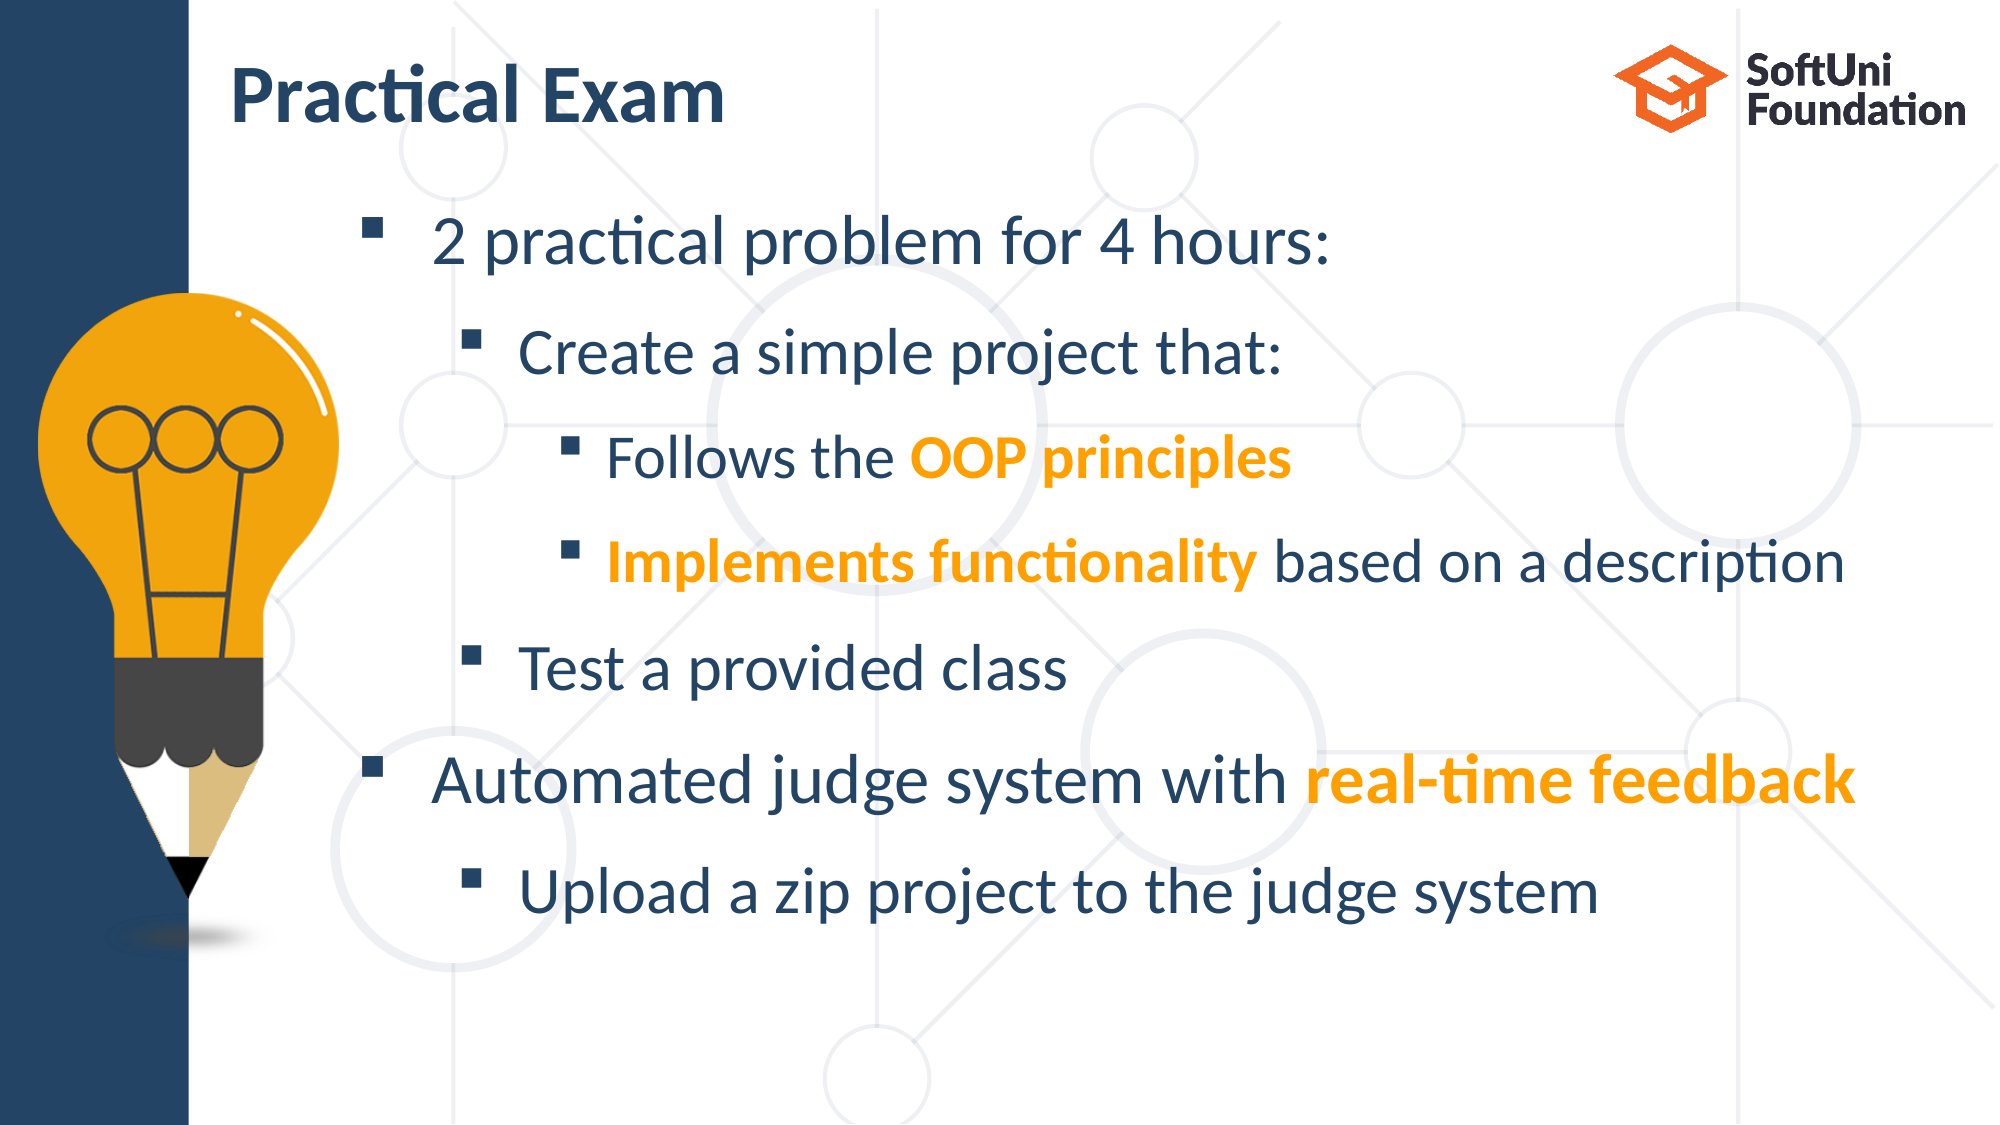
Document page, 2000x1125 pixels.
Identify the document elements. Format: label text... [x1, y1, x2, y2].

list 2 practical problem for 4 hours: Create a simple project that: Follows the OOP principles Implements functionality based on a description Test a provided class Automated judge system with real-time feedback Upload a zip project to the judge system [338, 183, 1968, 1050]
picture [38, 293, 338, 961]
title Practical Exam [212, 16, 1591, 162]
picture [1613, 44, 1965, 133]
